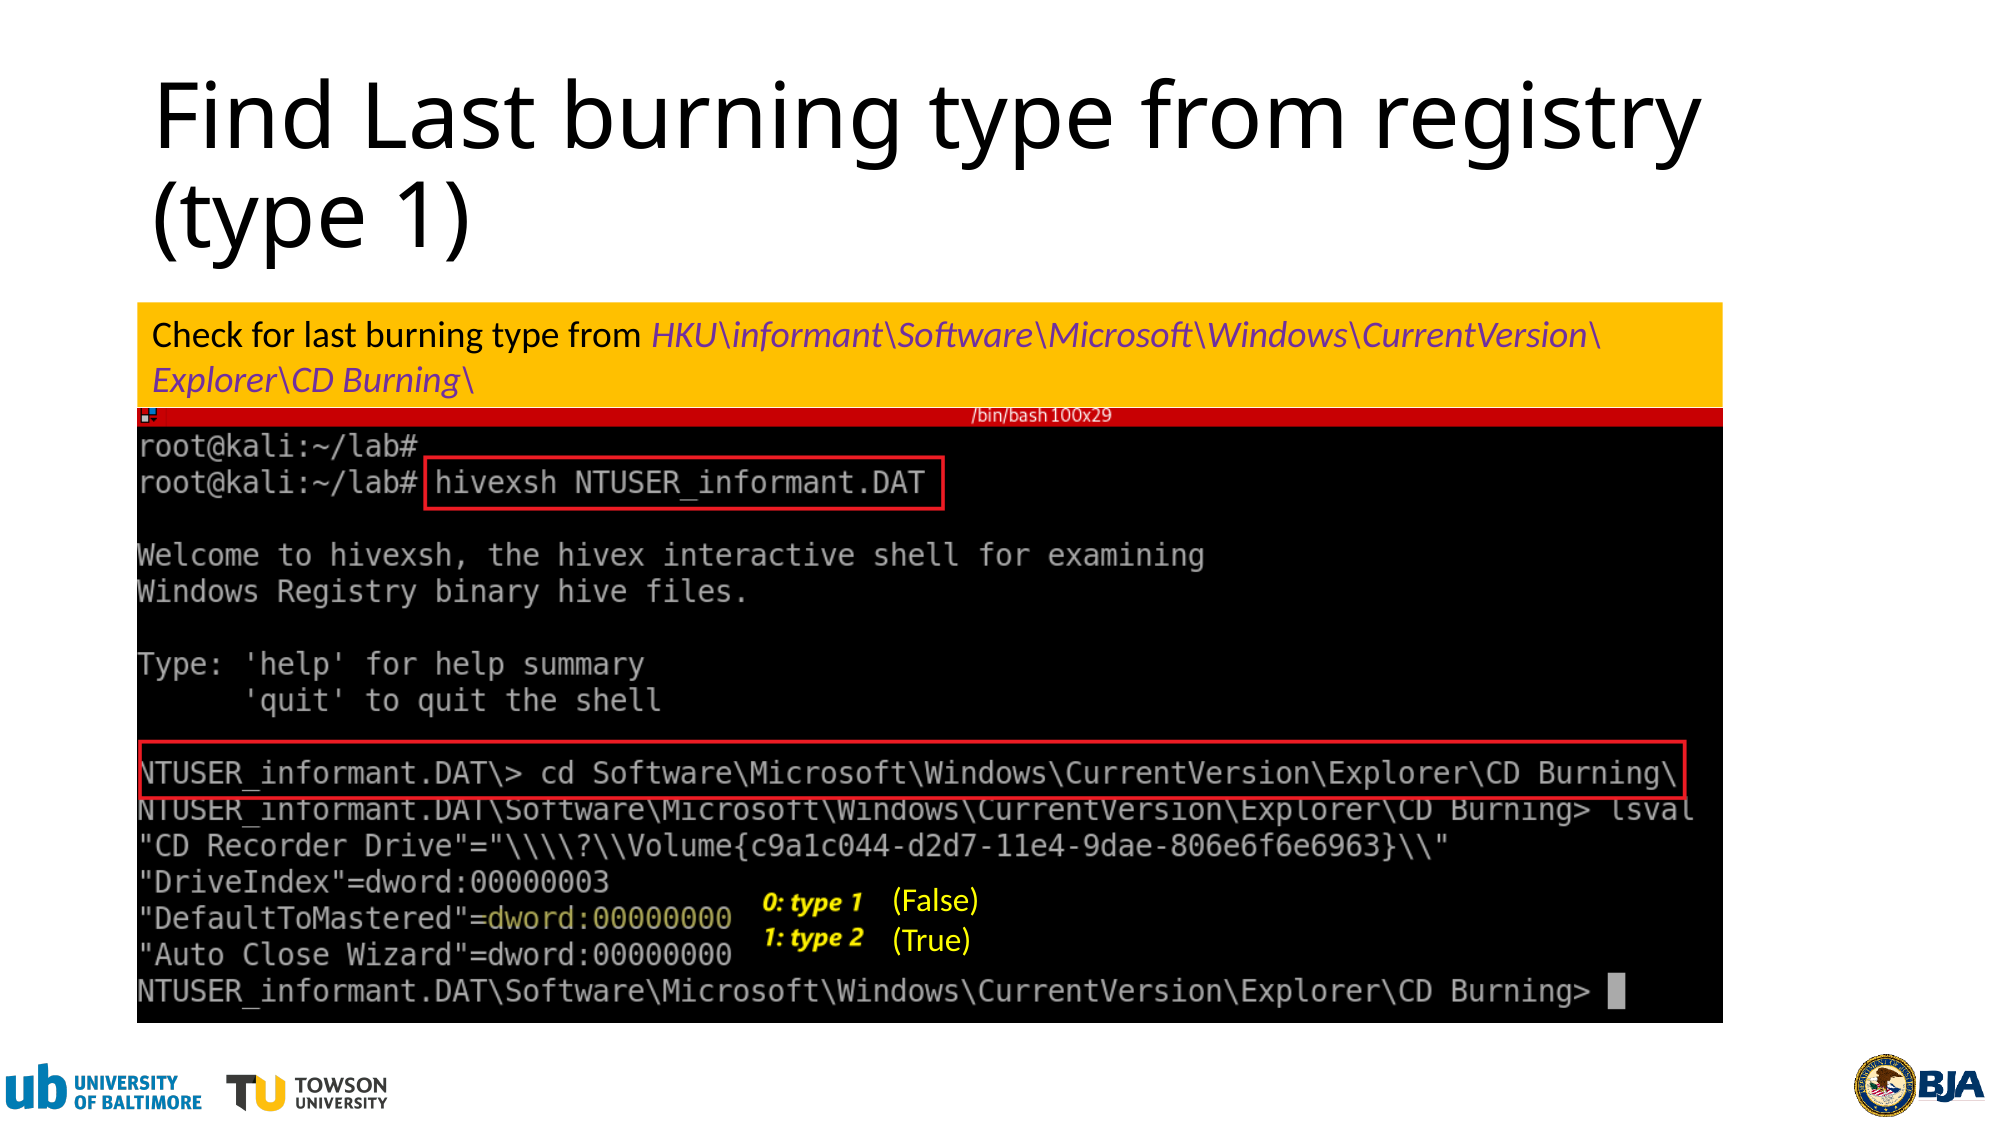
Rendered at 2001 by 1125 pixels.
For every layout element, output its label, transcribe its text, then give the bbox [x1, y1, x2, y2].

title Find Last burning type from registry (type 1) [137, 59, 1863, 278]
picture [1854, 1054, 1986, 1117]
picture [0, 1031, 407, 1125]
picture [137, 408, 1723, 1023]
text_box Check for last burning type from HKU\informant\Software\Microsoft\Windows\CurrentVersion\Explorer\CD Burning\ [137, 302, 1723, 408]
